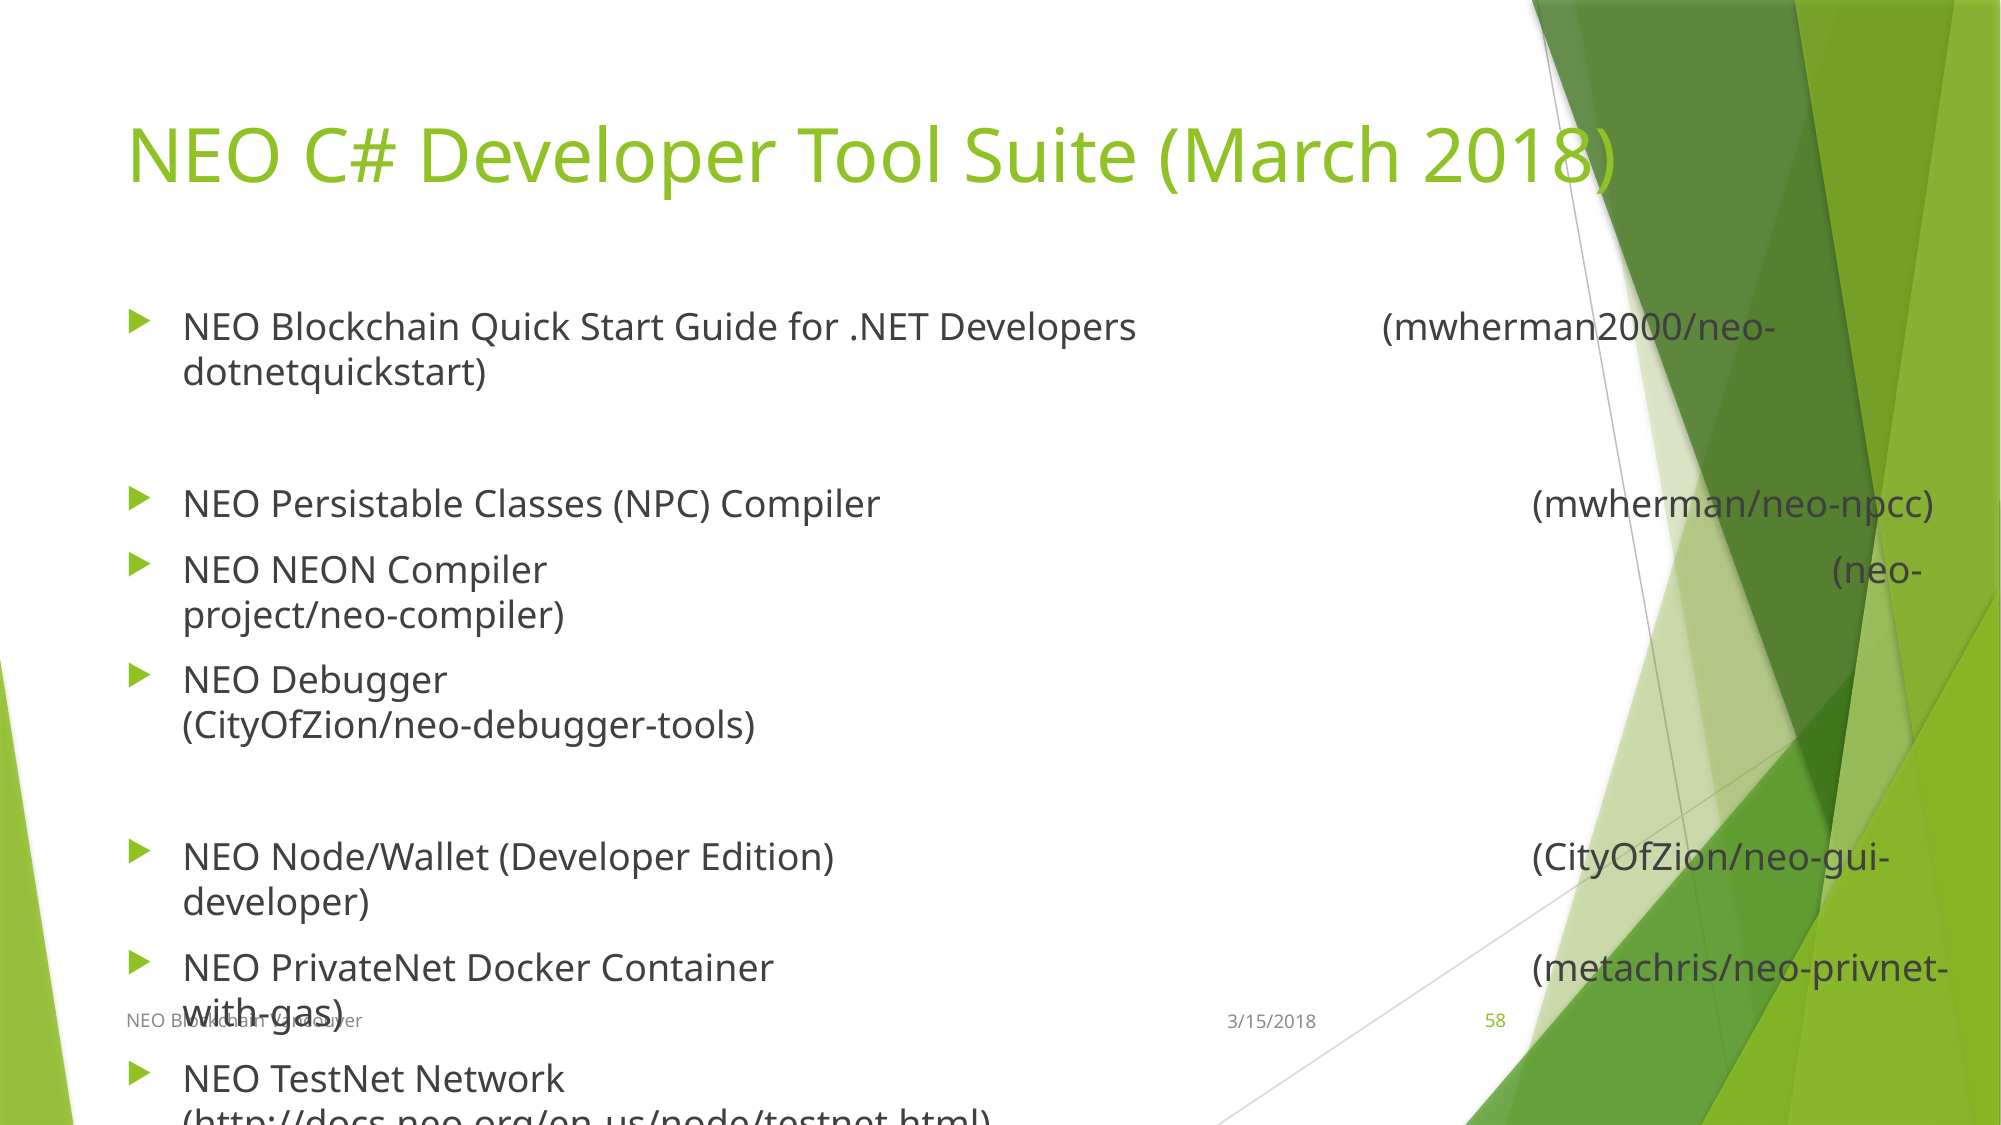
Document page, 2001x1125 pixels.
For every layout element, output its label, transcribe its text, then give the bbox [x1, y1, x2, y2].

footer NEO Blockchain Vancouver [111, 991, 1145, 1051]
list NEO Blockchain Quick Start Guide for .NET Developers (mwherman2000/neo-dotnetquickstart) NEO Persistable Classes (NPC) Compiler (mwherman/neo-npcc) NEO NEON Compiler (neo-project/neo-compiler) NEO Debugger (CityOfZion/neo-debugger-tools) NEO Node/Wallet (Developer Edition) (CityOfZion/neo-gui-developer) NEO PrivateNet Docker Container (metachris/neo-privnet-with-gas) NEO TestNet Network (http://docs.neo.org/en-us/node/testnet.html) NEO MainNet Network [111, 295, 2000, 991]
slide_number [1181, 991, 1332, 1051]
slide_number 58 [1409, 991, 1522, 1051]
title NEO C# Developer Tool Suite (March 2018) [111, 99, 1802, 268]
